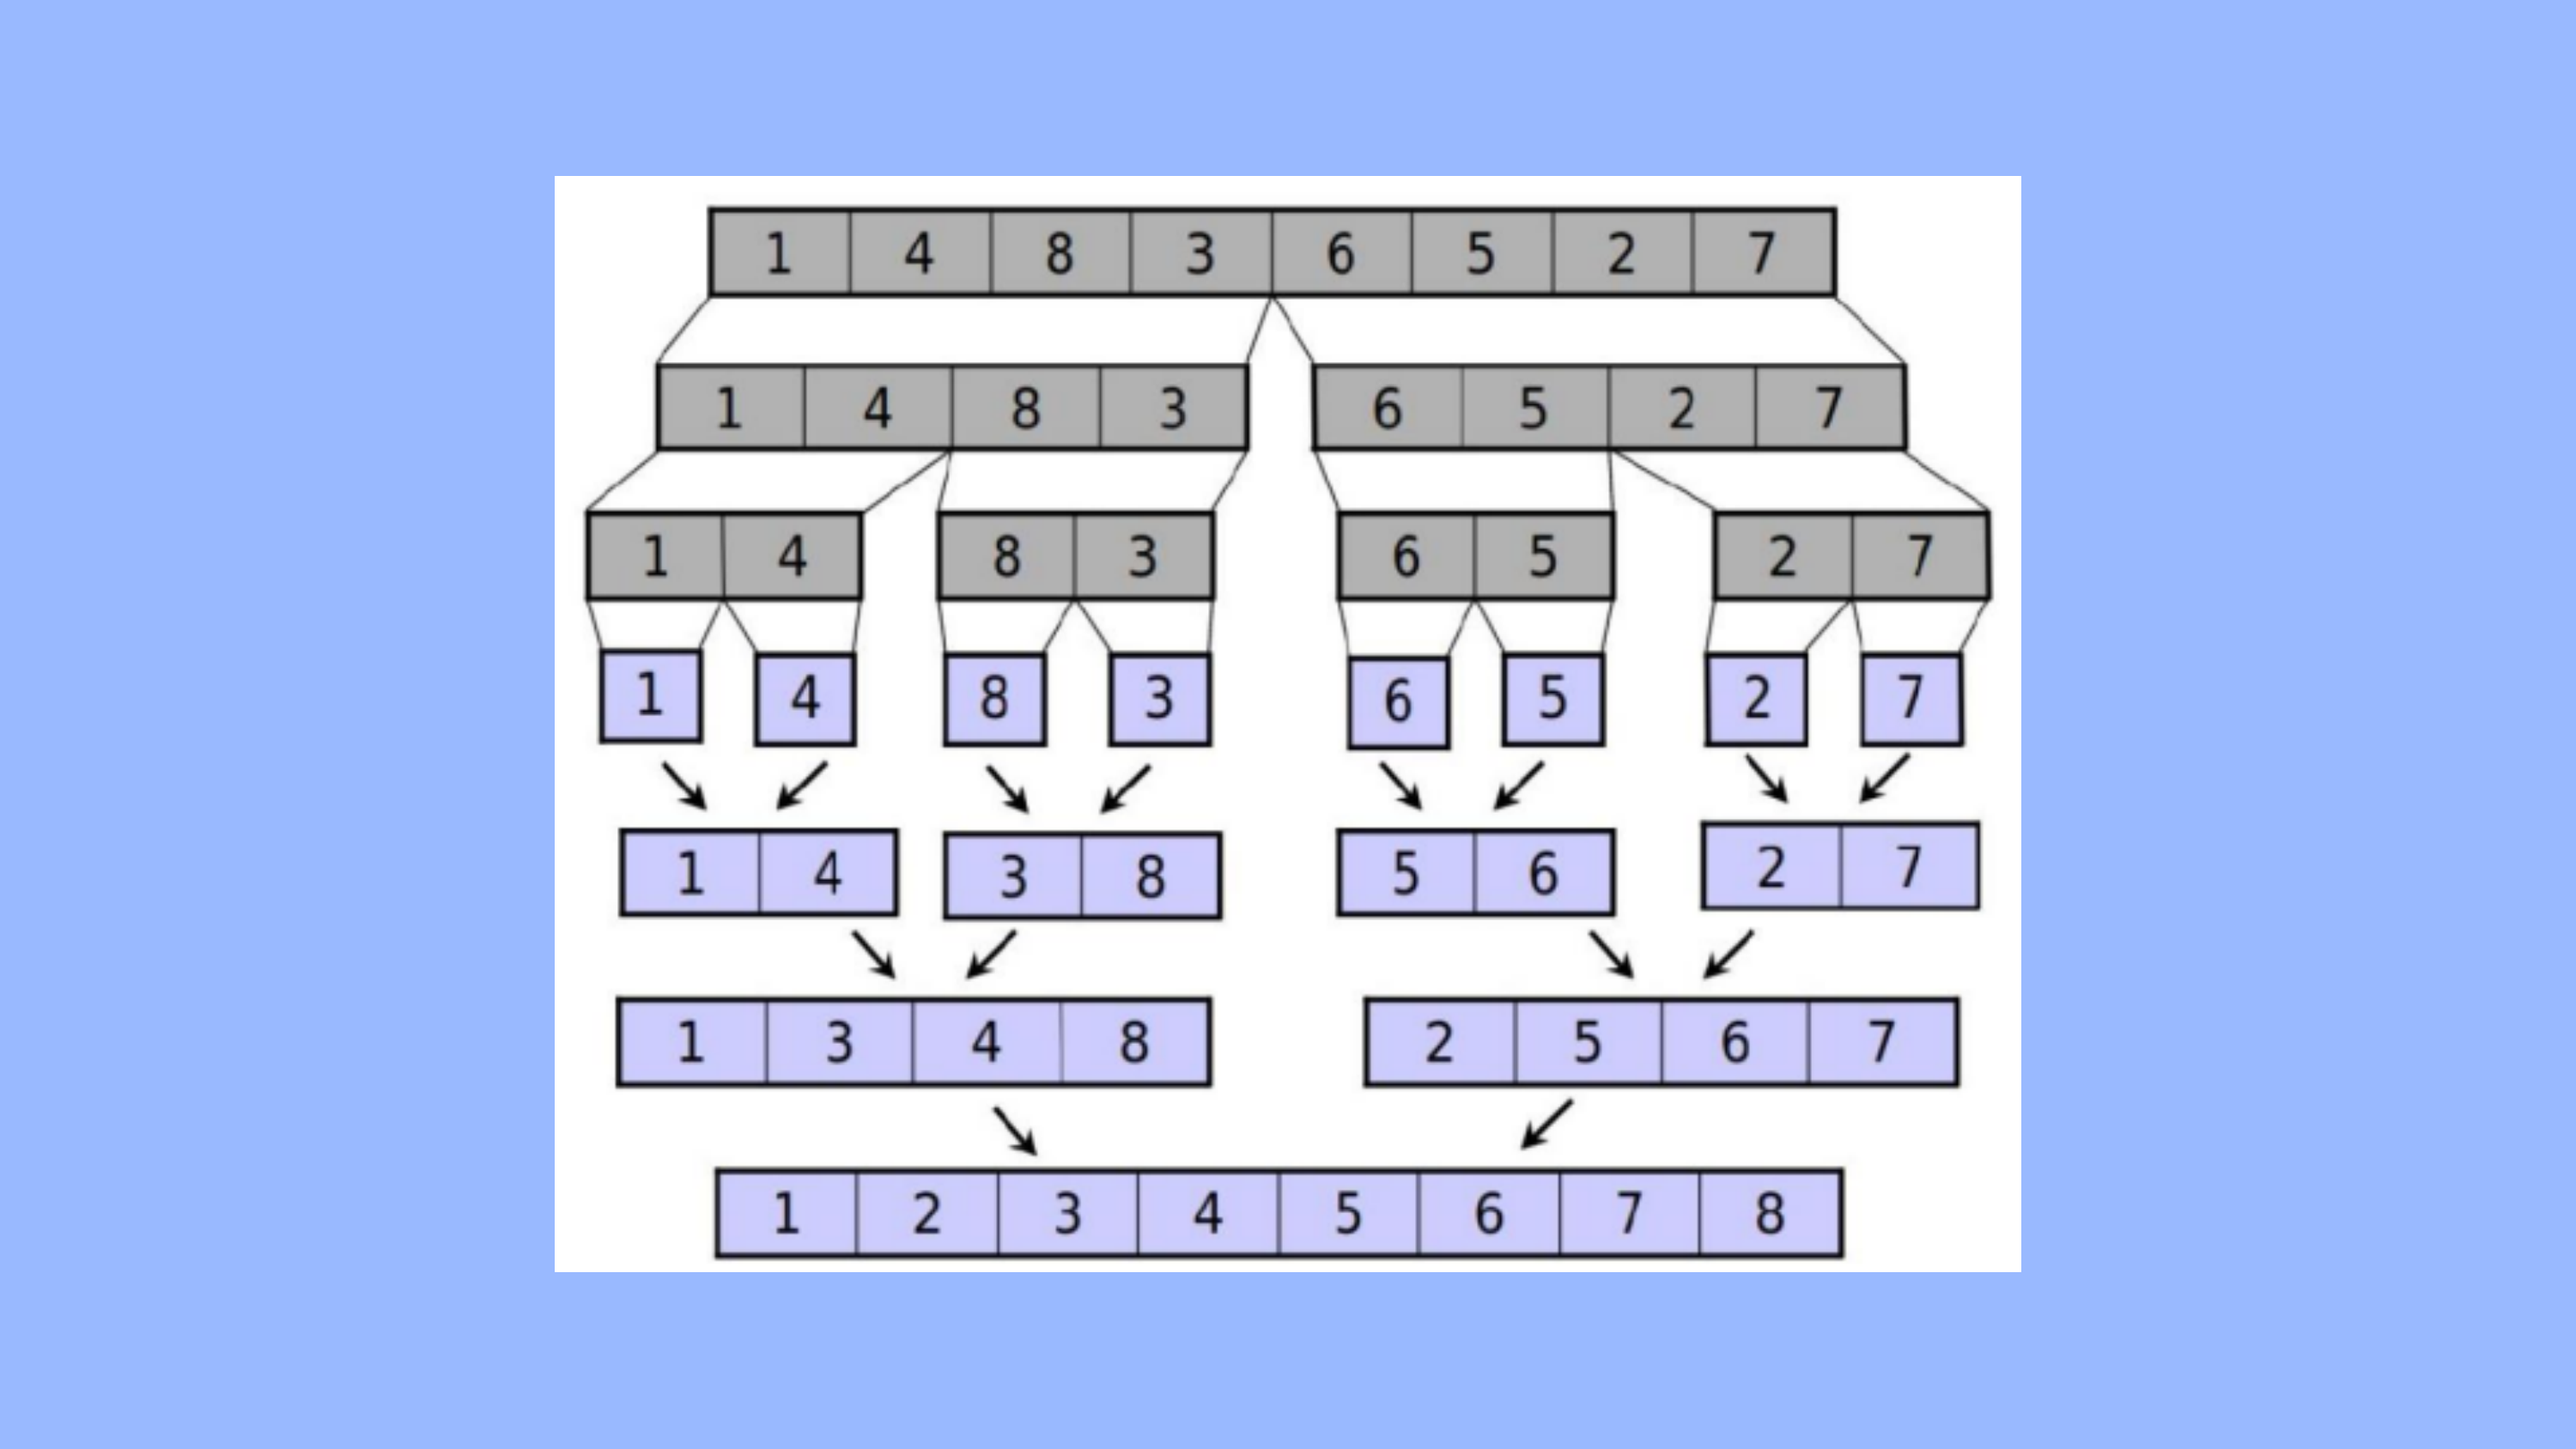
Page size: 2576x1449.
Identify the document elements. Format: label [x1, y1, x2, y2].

text_box [555, 176, 2021, 1272]
